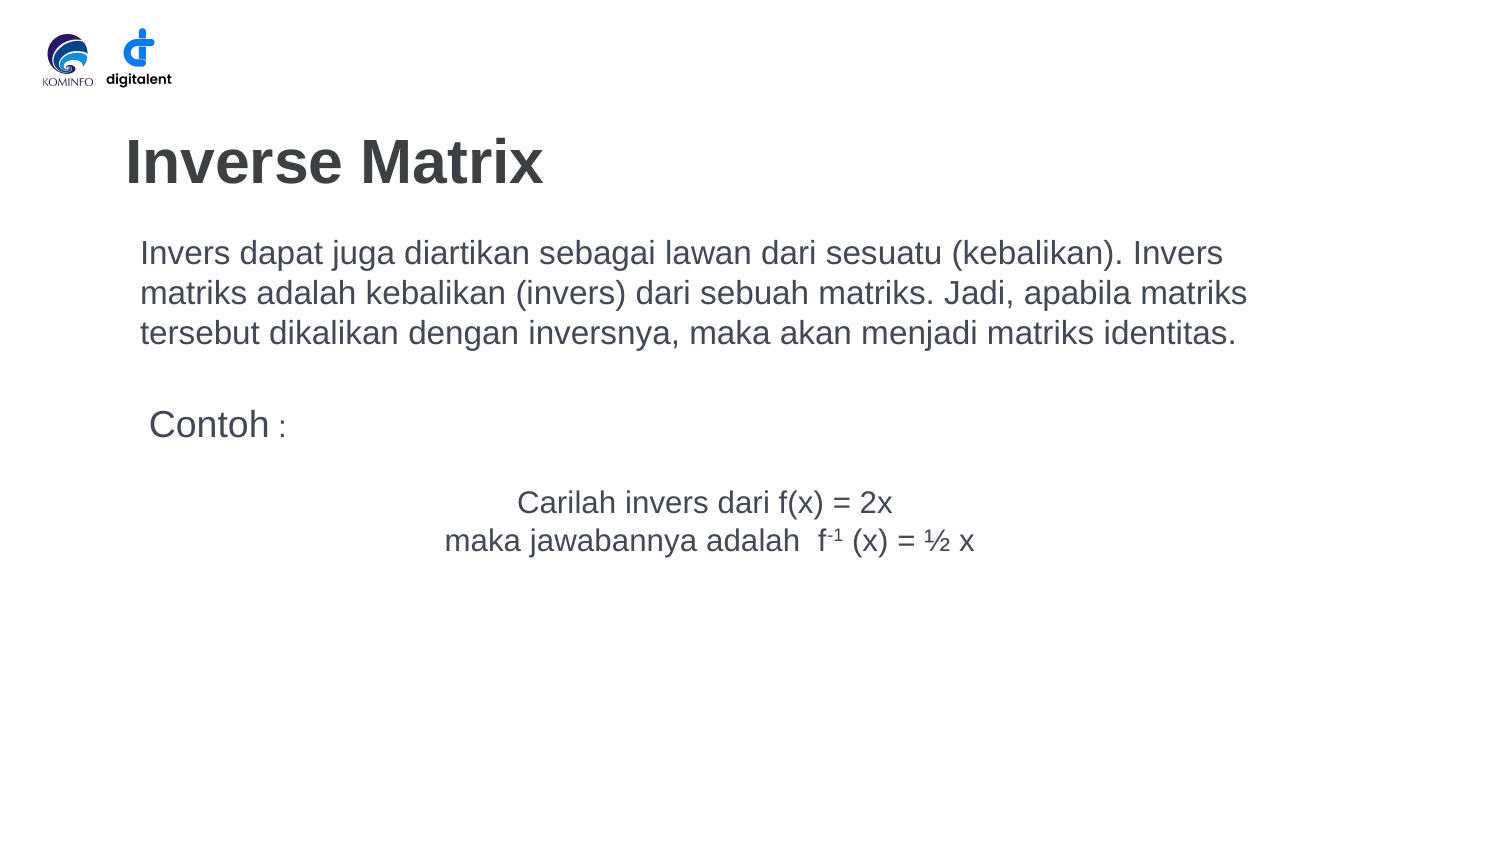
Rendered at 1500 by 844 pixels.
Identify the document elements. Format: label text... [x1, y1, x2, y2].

picture [43, 0, 218, 140]
text_box Contoh : Carilah invers dari f(x) = 2x maka jawabannya adalah f-1 (x) = ½ x [133, 384, 1286, 573]
title Inverse Matrix [125, 120, 1409, 179]
text_box Invers dapat juga diartikan sebagai lawan dari sesuatu (kebalikan). Invers matriks adalah kebalikan (invers) dari sebuah matriks. Jadi, apabila matriks tersebut dikalikan dengan inversnya, maka akan menjadi matriks identitas. [124, 216, 1328, 414]
